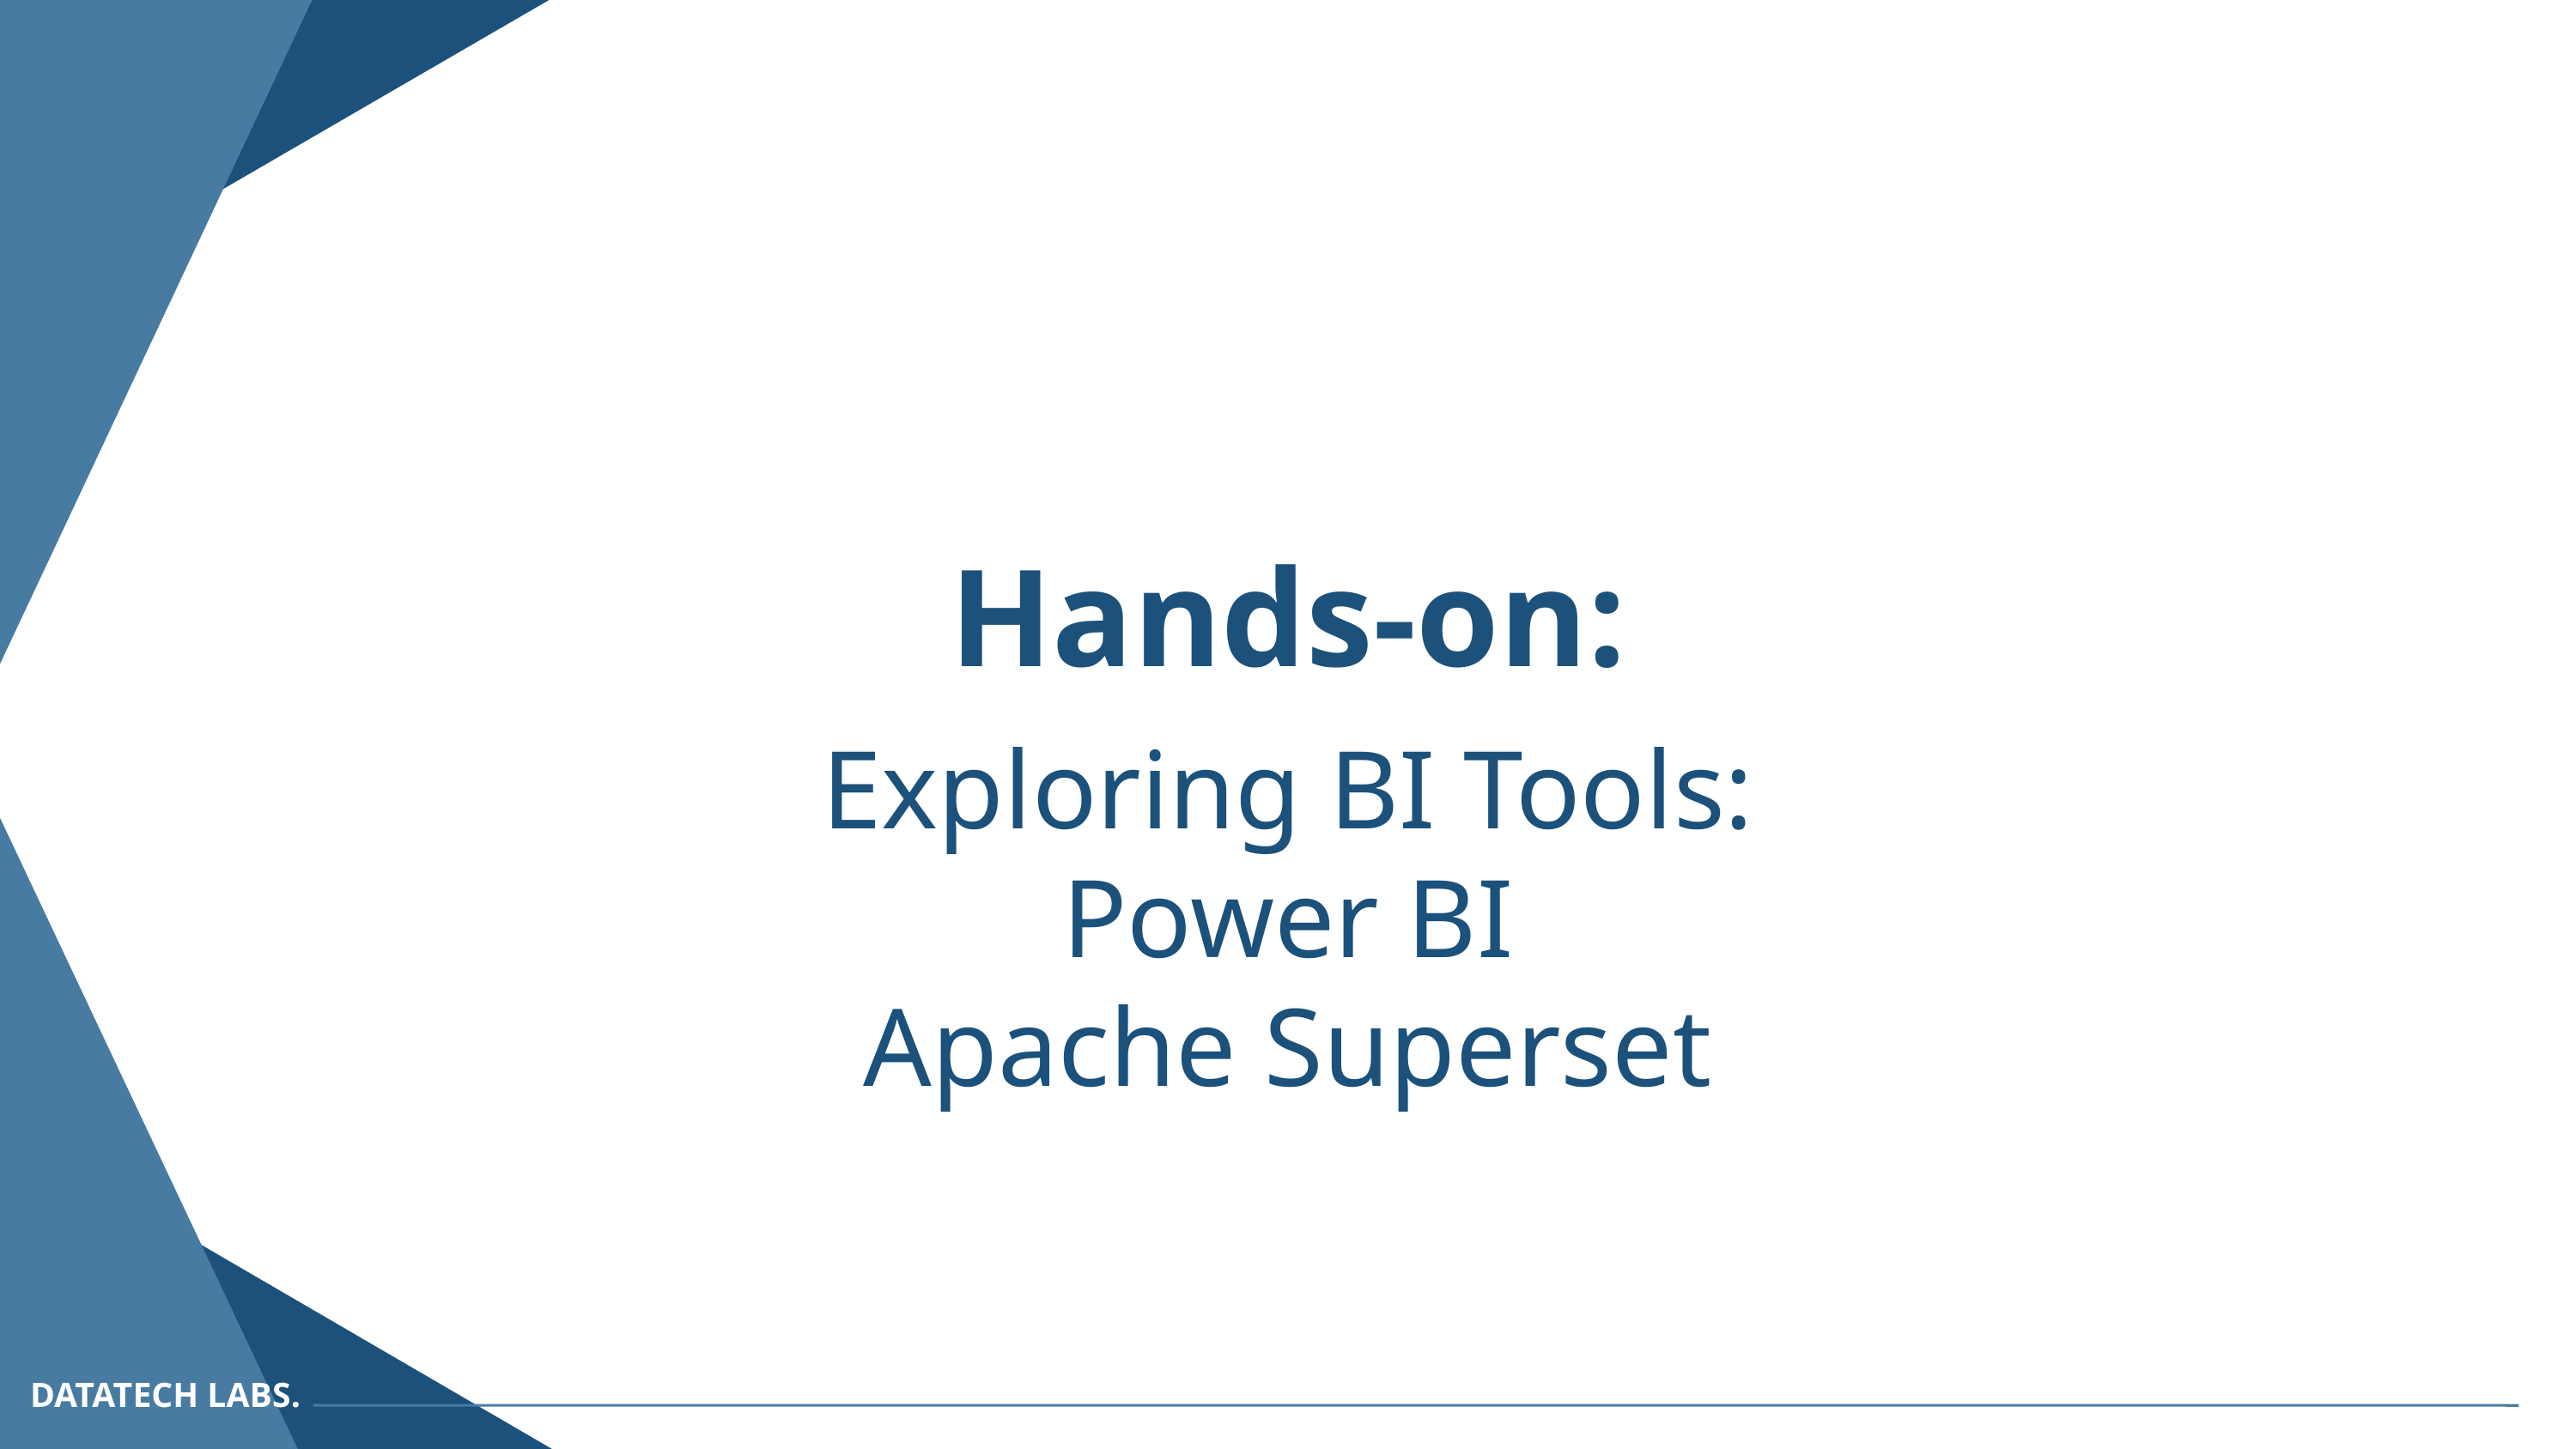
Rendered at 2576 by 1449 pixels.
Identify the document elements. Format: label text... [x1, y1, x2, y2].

text_box Hands-on: [639, 532, 2019, 694]
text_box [0, 0, 633, 1449]
text_box Exploring BI Tools: Power BI Apache Superset [639, 721, 2135, 1108]
